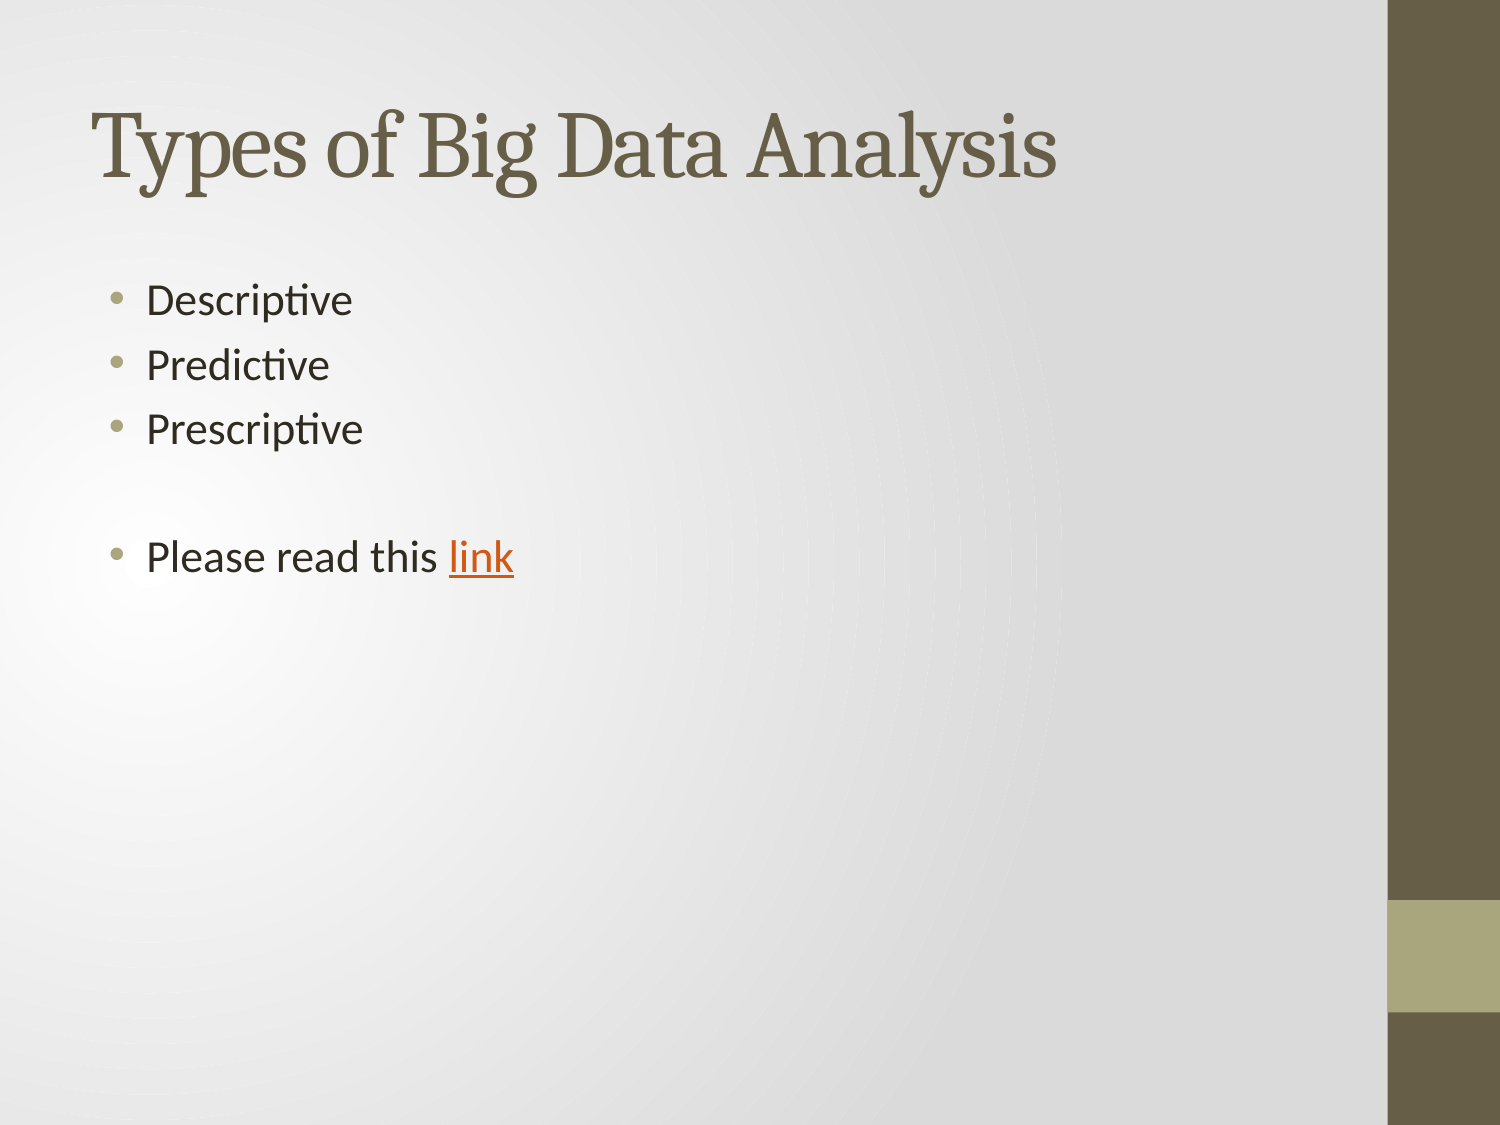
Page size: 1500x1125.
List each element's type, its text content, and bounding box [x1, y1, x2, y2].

title Types of Big Data Analysis [75, 45, 1325, 233]
list Descriptive Predictive Prescriptive Please read this link [75, 262, 1325, 1050]
